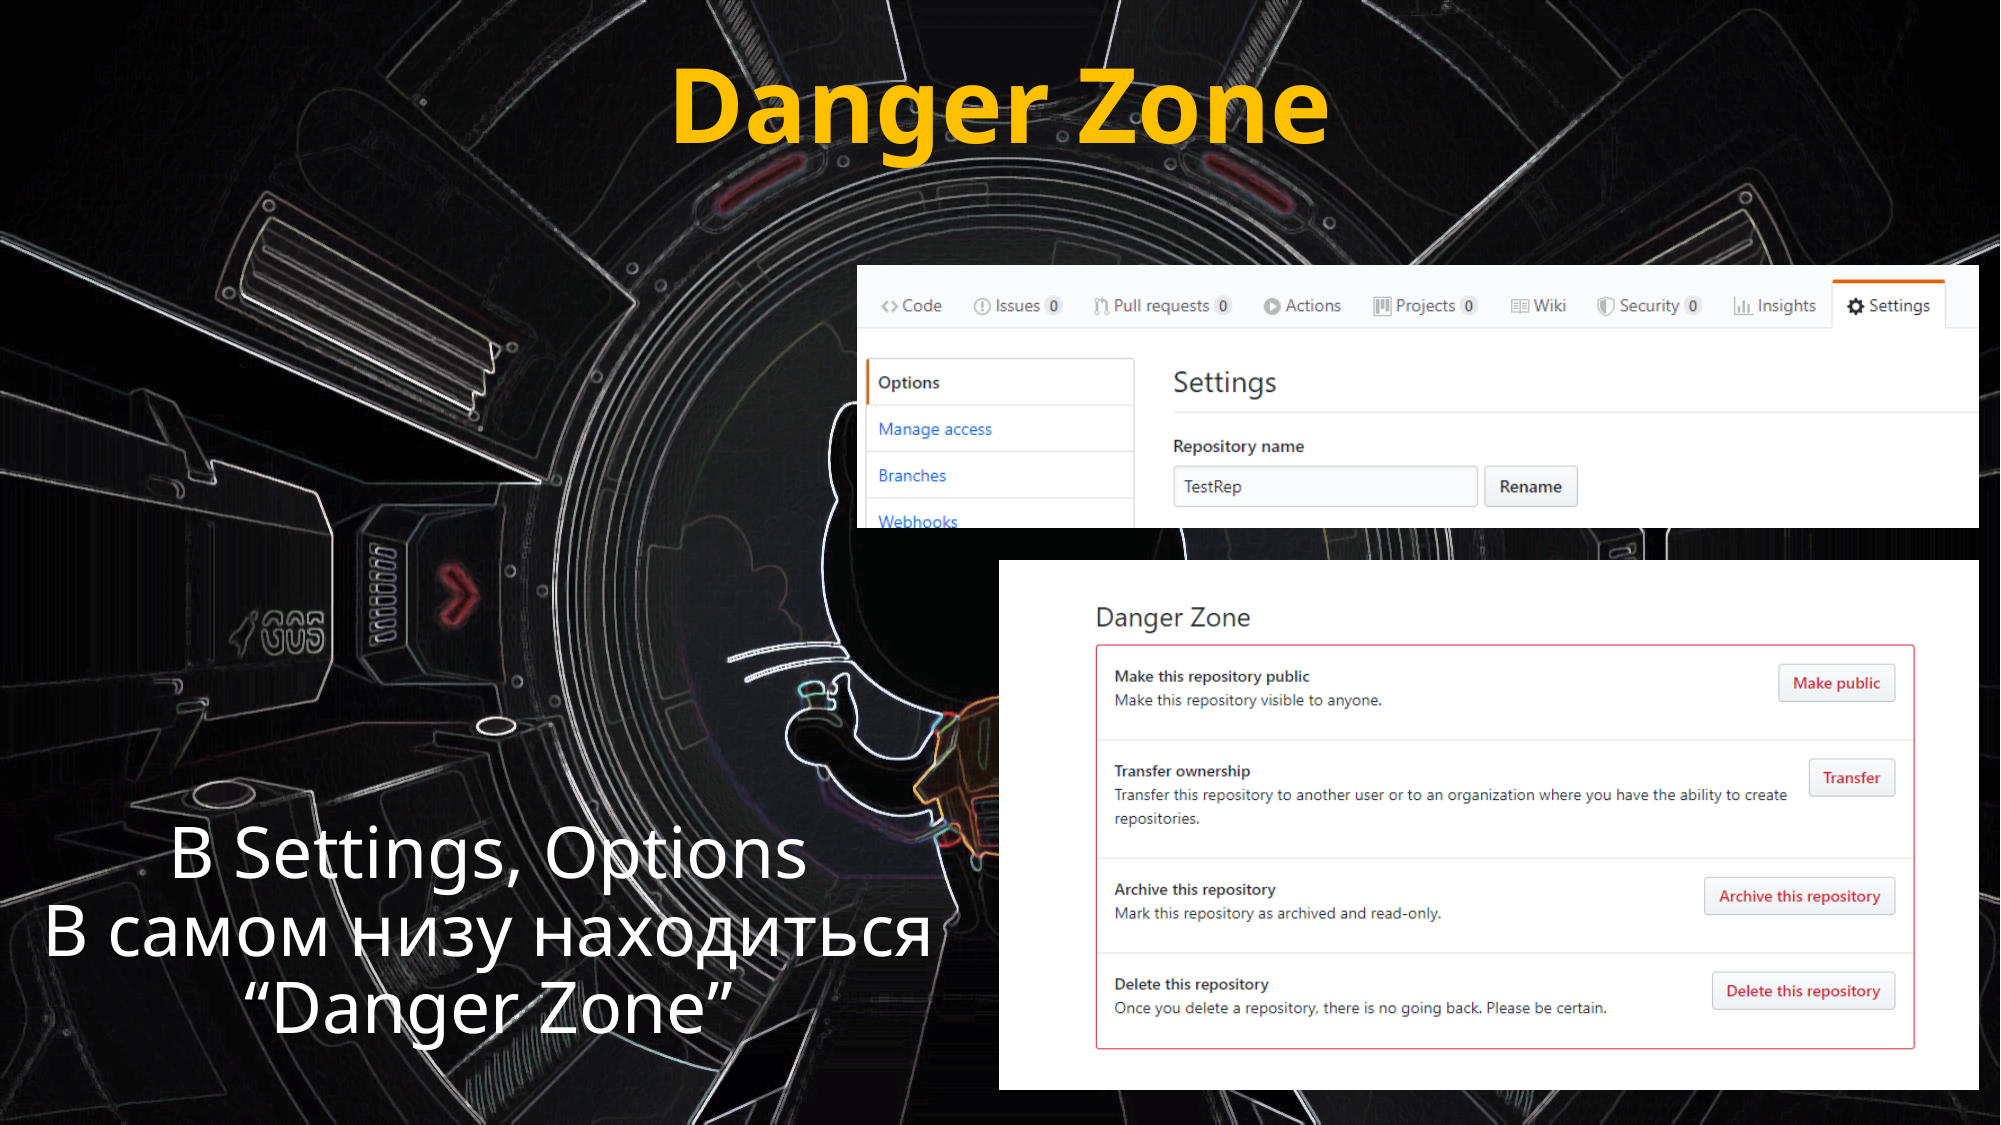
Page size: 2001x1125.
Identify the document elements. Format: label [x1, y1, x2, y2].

list [0, 0, 2000, 1125]
picture [999, 560, 1979, 1090]
picture [857, 265, 1979, 528]
